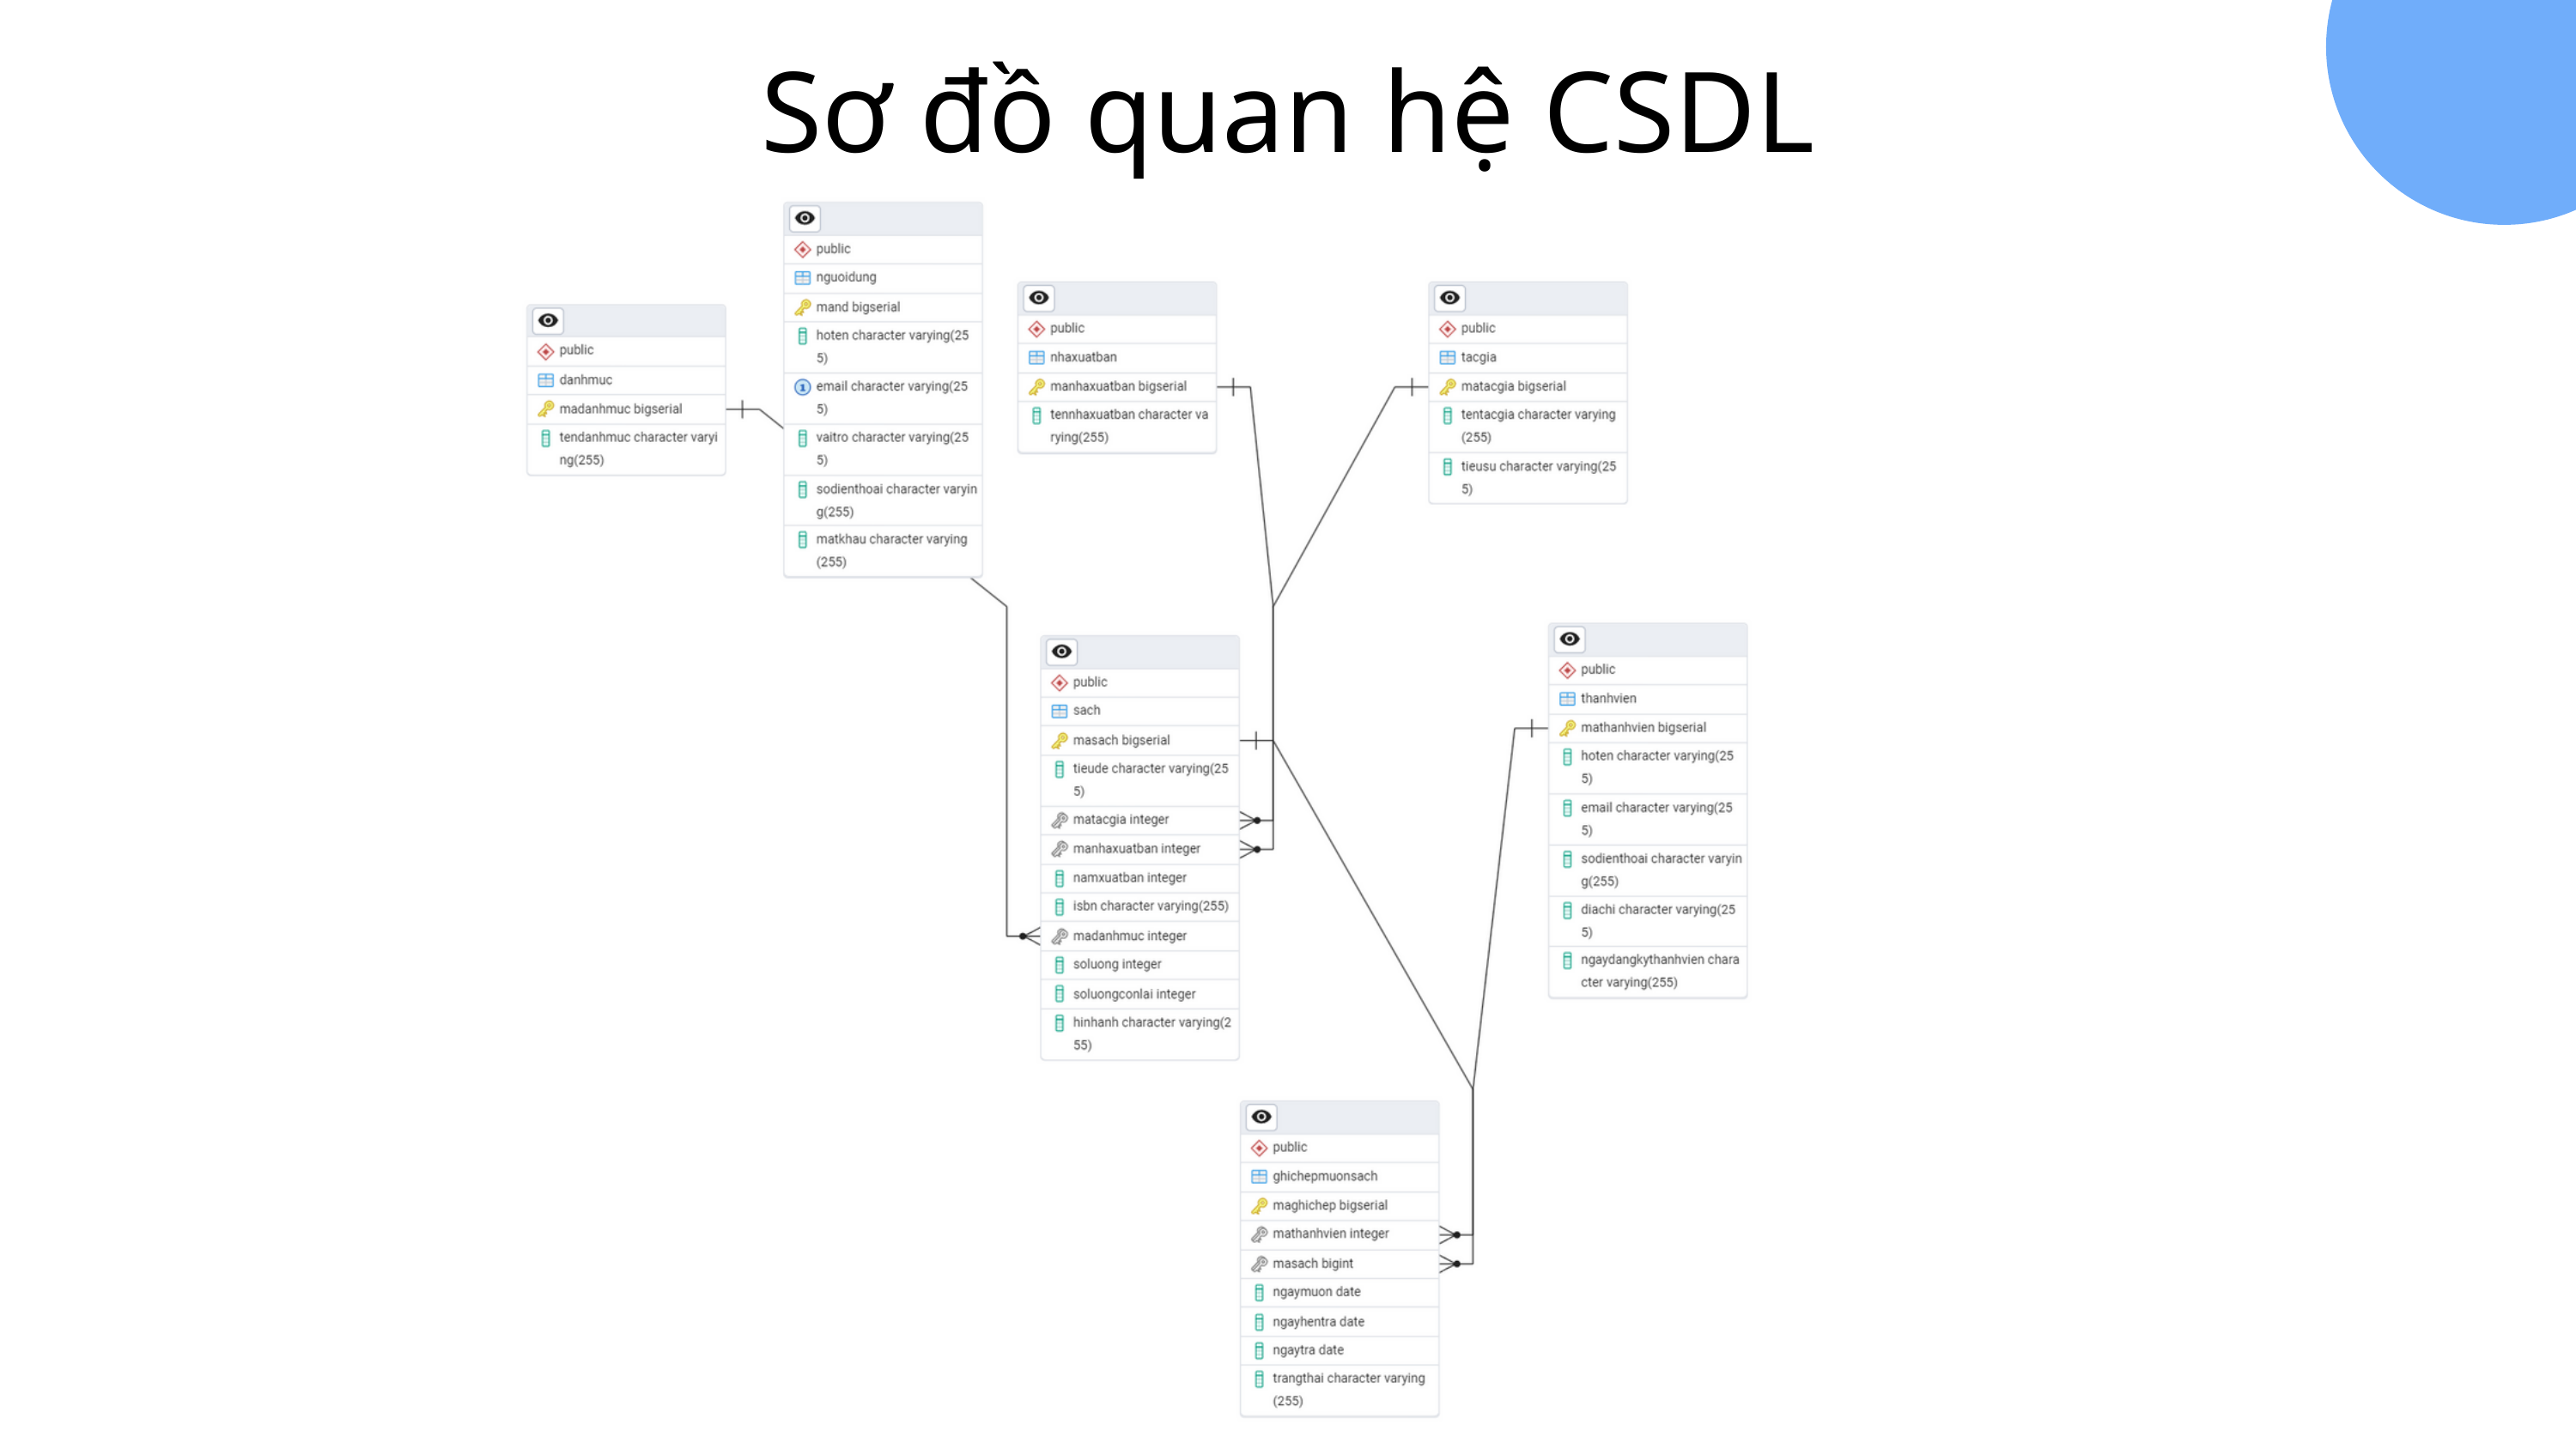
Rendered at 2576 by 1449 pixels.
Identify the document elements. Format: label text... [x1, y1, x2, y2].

text_box Sơ đồ quan hệ CSDL [603, 63, 1973, 175]
text_box [515, 191, 1953, 1446]
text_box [2325, 0, 2576, 226]
